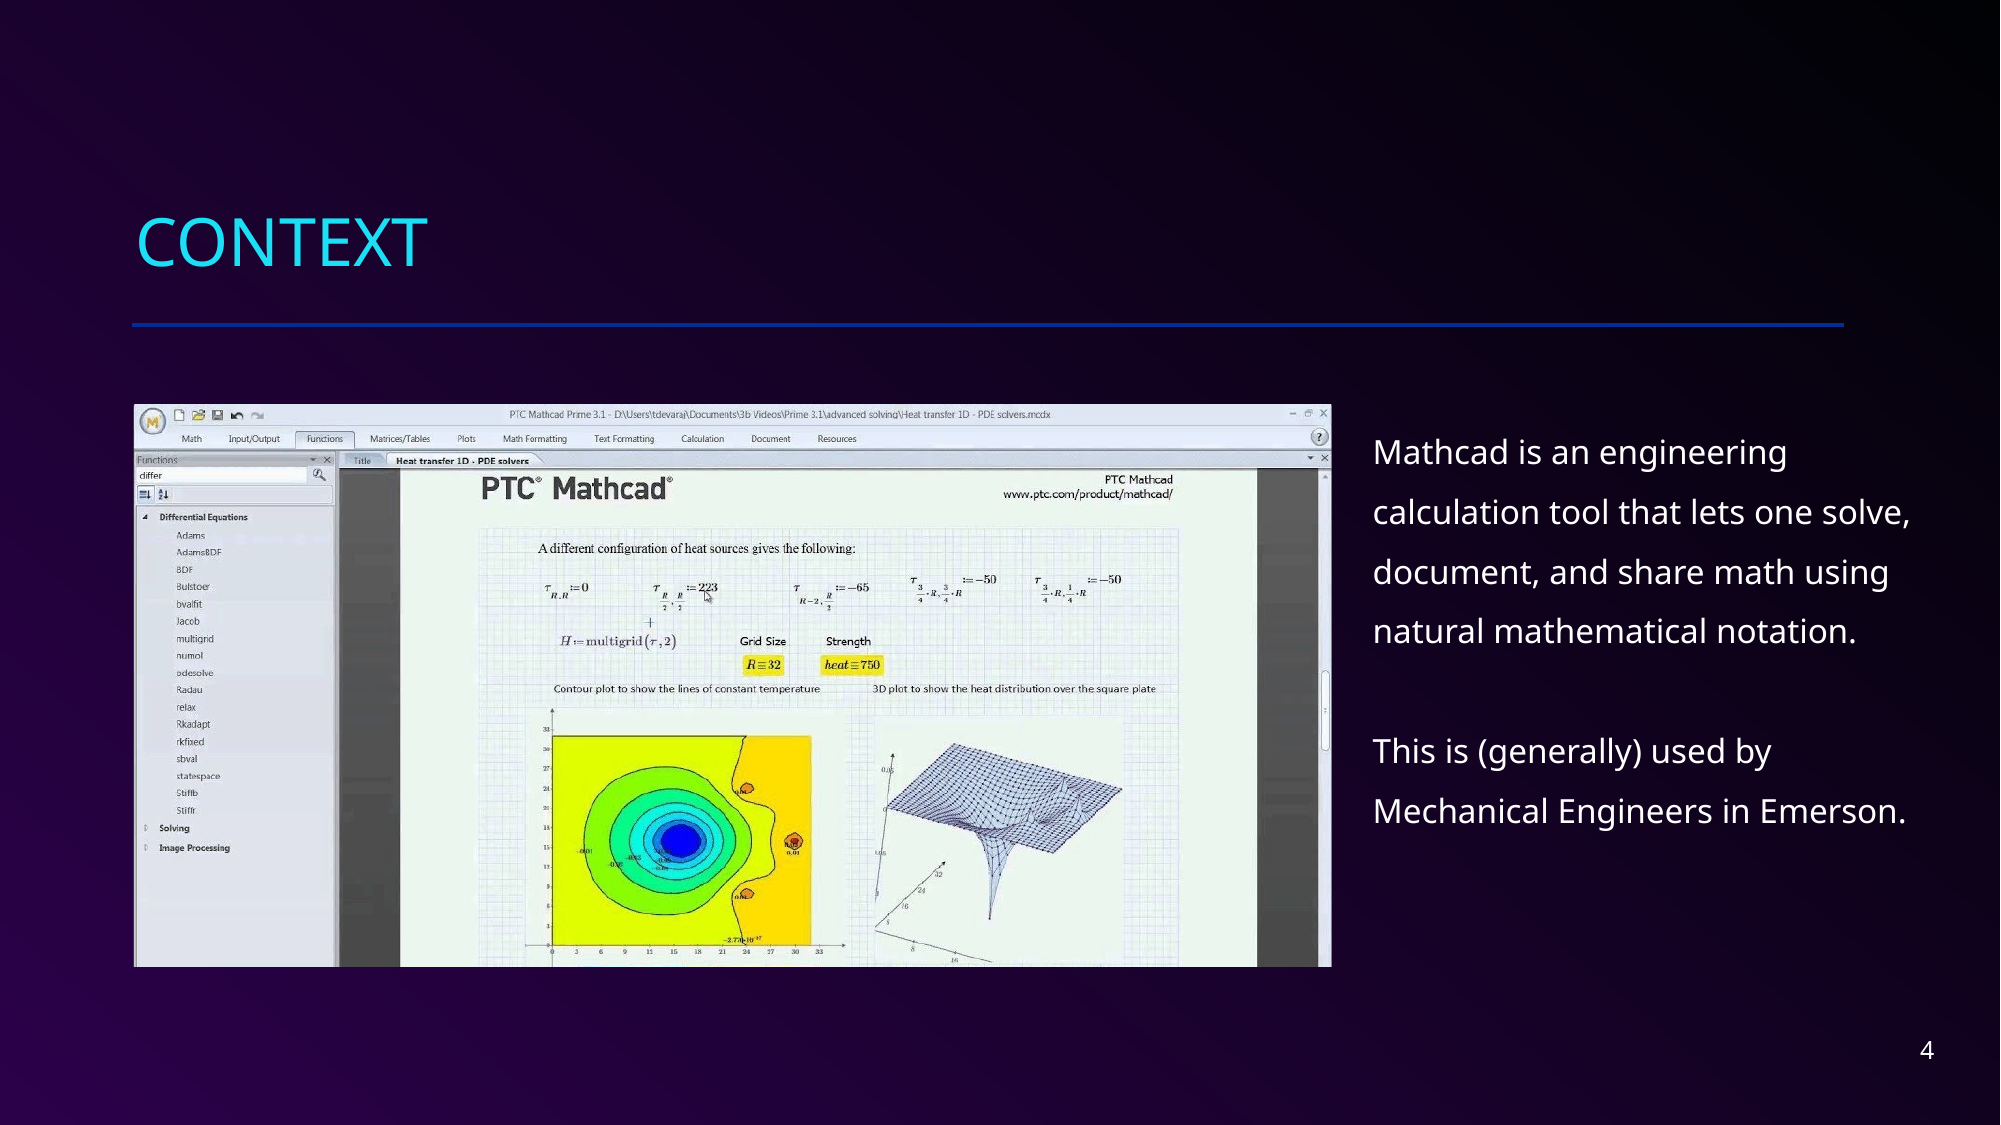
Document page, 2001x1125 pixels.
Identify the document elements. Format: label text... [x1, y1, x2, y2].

slide_number 4 [1499, 1021, 1950, 1082]
picture [133, 404, 1332, 967]
text_box Mathcad is an engineering calculation tool that lets one solve, document, and share math using natural mathematical notation. This is (generally) used by Mechanical Engineers in Emerson. [1357, 403, 1951, 898]
title Context [120, 71, 1846, 289]
